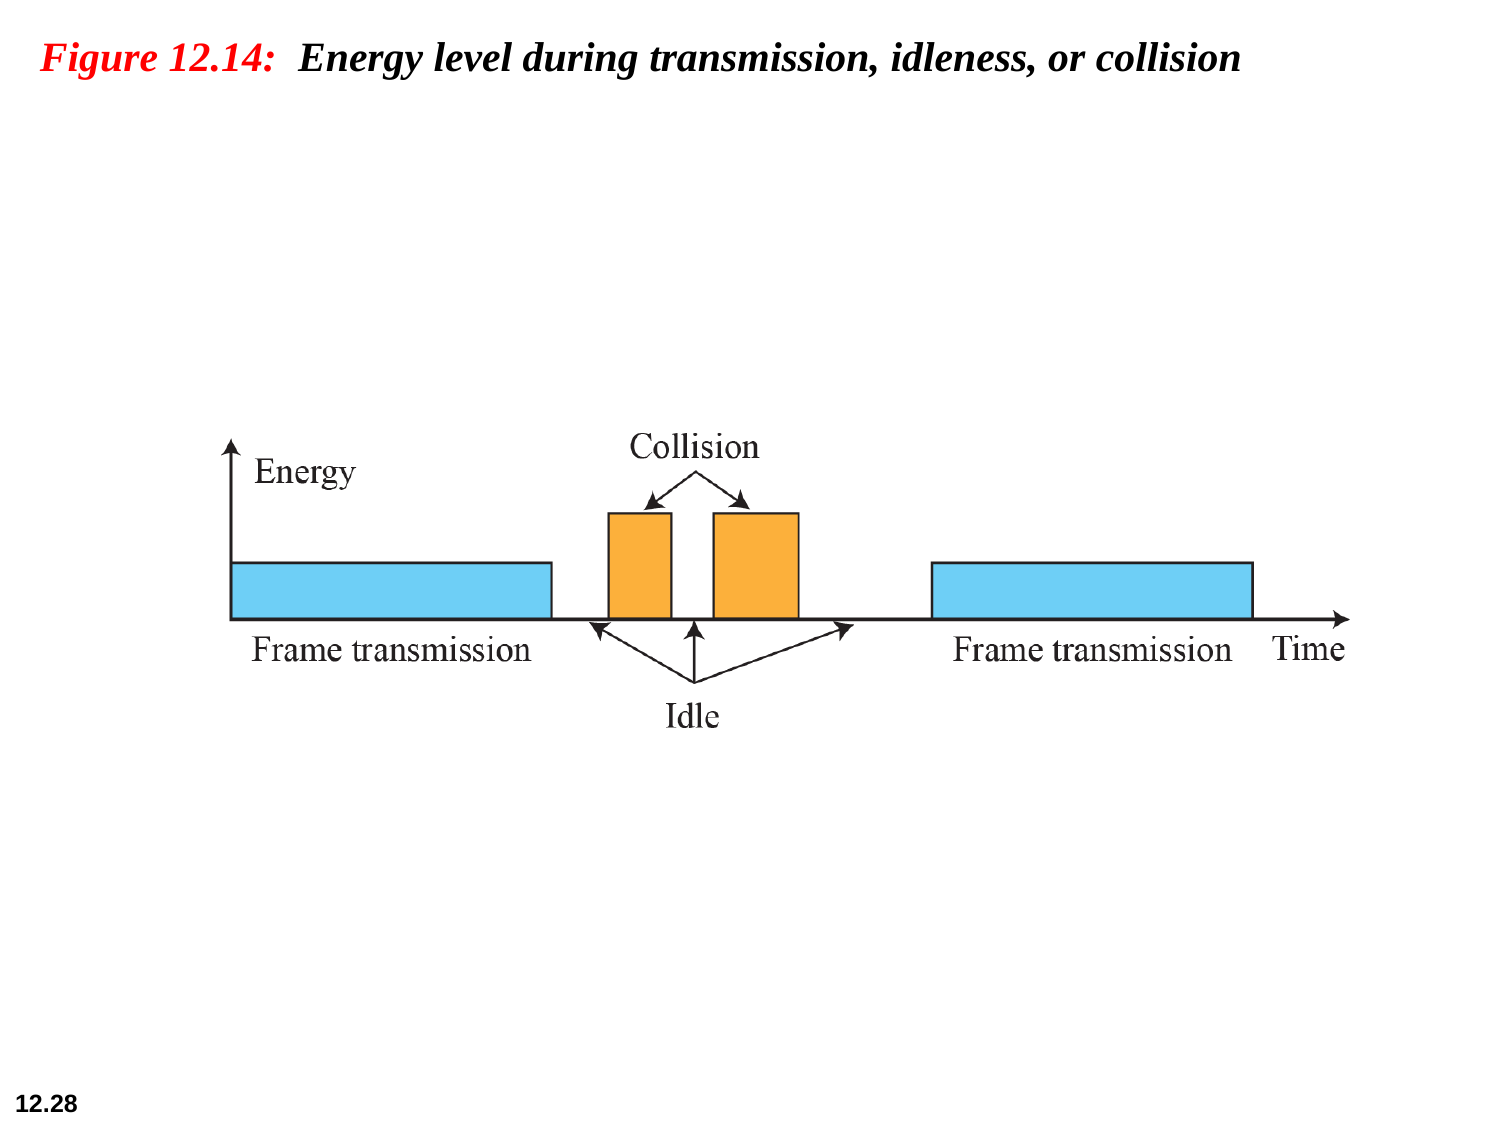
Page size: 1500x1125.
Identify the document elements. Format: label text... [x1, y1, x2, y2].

text_box Figure 12.14: Energy level during transmission, idleness, or collision [24, 22, 1500, 87]
picture [220, 428, 1351, 738]
text_box 12.‹#› [0, 1049, 313, 1125]
